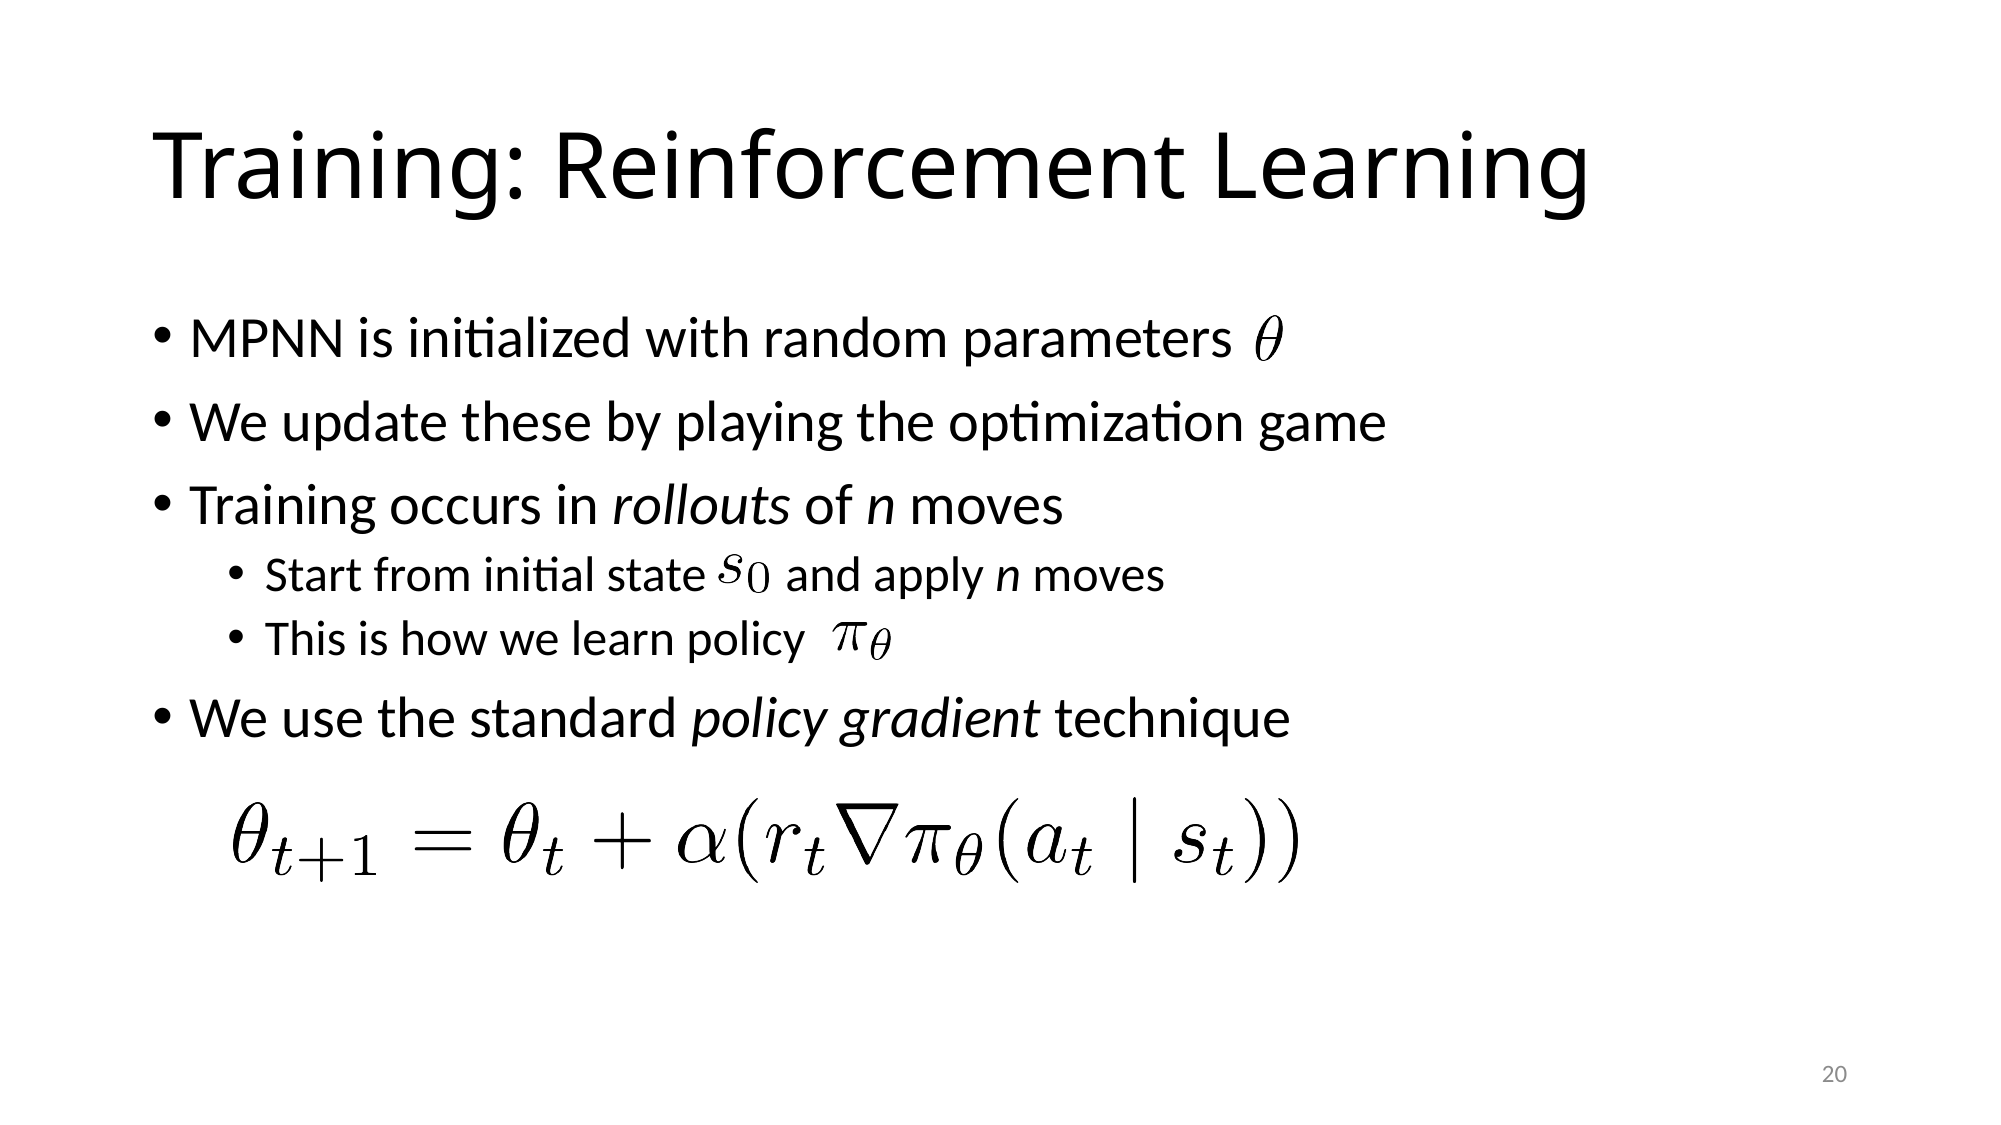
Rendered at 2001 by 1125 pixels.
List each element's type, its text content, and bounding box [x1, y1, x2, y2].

picture [232, 797, 1299, 883]
slide_number 20 [1412, 1042, 1863, 1103]
picture [832, 621, 891, 660]
picture [718, 554, 769, 594]
title Training: Reinforcement Learning [137, 59, 1863, 278]
picture [1255, 315, 1283, 361]
list MPNN is initialized with random parameters We update these by playing the optimization game Training occurs in rollouts of n moves Start from initial state and apply n moves This is how we learn policy We use the standard policy gradient technique [137, 299, 1863, 1014]
